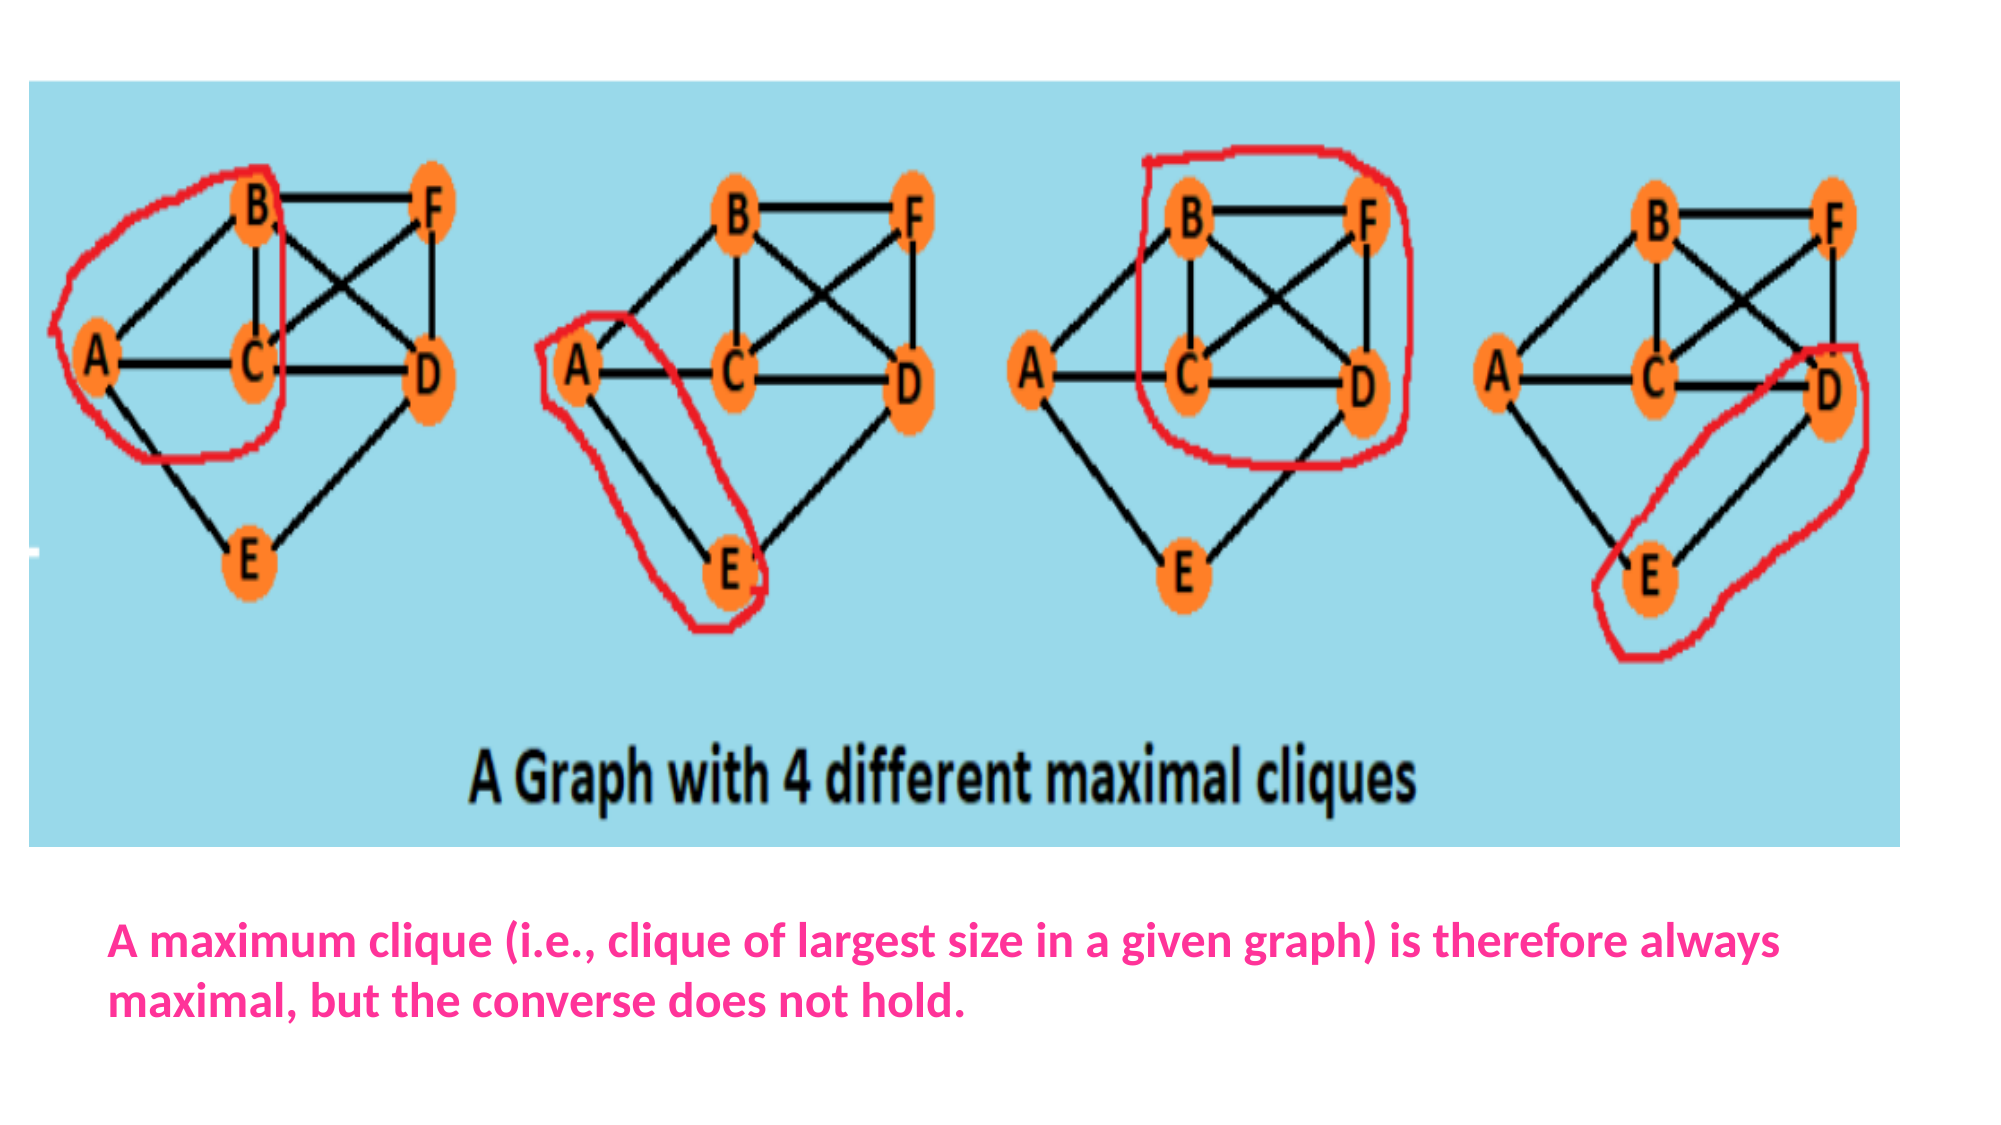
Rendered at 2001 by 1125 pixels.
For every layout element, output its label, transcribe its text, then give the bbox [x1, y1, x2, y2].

picture [28, 71, 1900, 847]
text_box A maximum clique (i.e., clique of largest size in a given graph) is therefore always maximal, but the converse does not hold. [92, 899, 1836, 1035]
